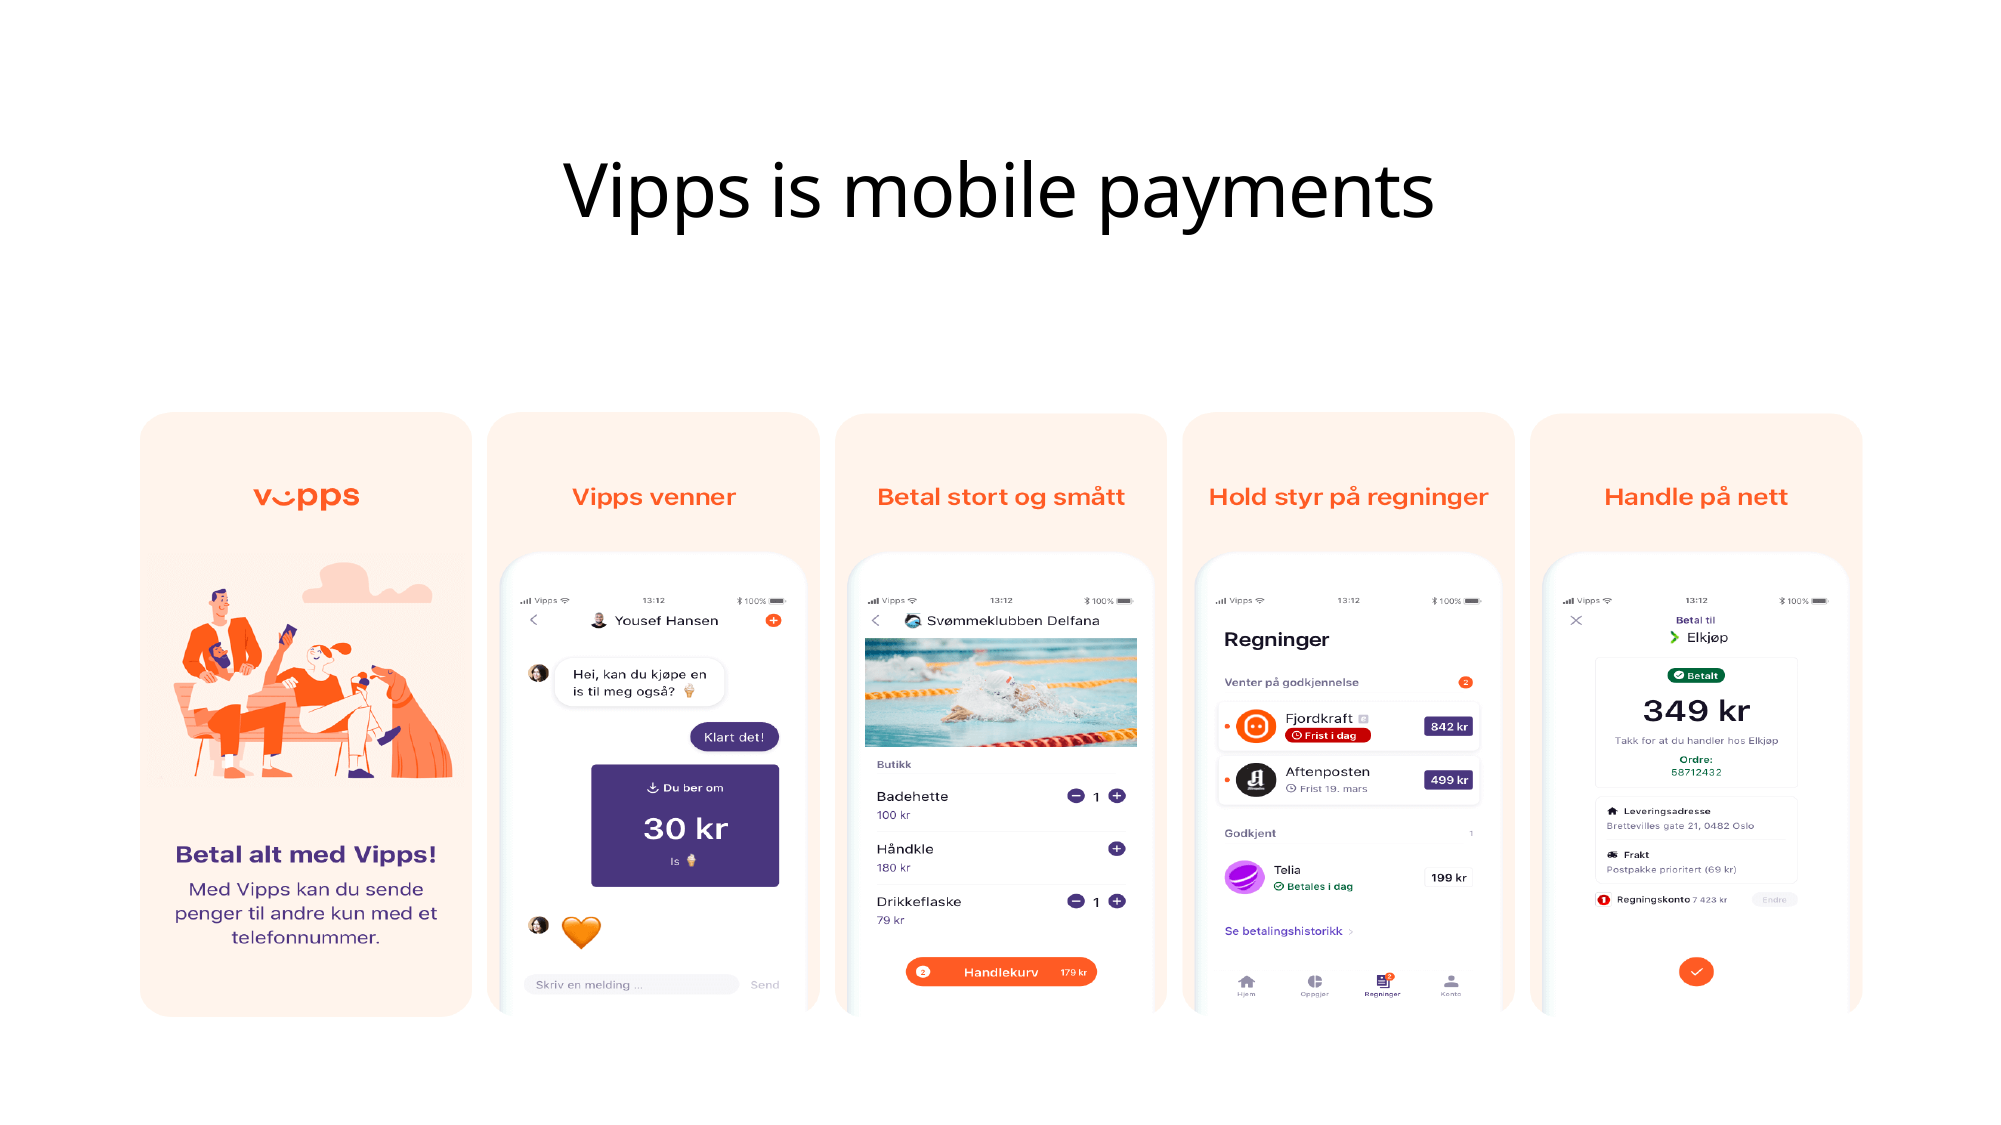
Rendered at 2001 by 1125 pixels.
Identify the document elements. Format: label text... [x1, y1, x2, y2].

picture [11, 304, 1989, 1125]
title Vipps is mobile payments [96, 142, 1904, 233]
